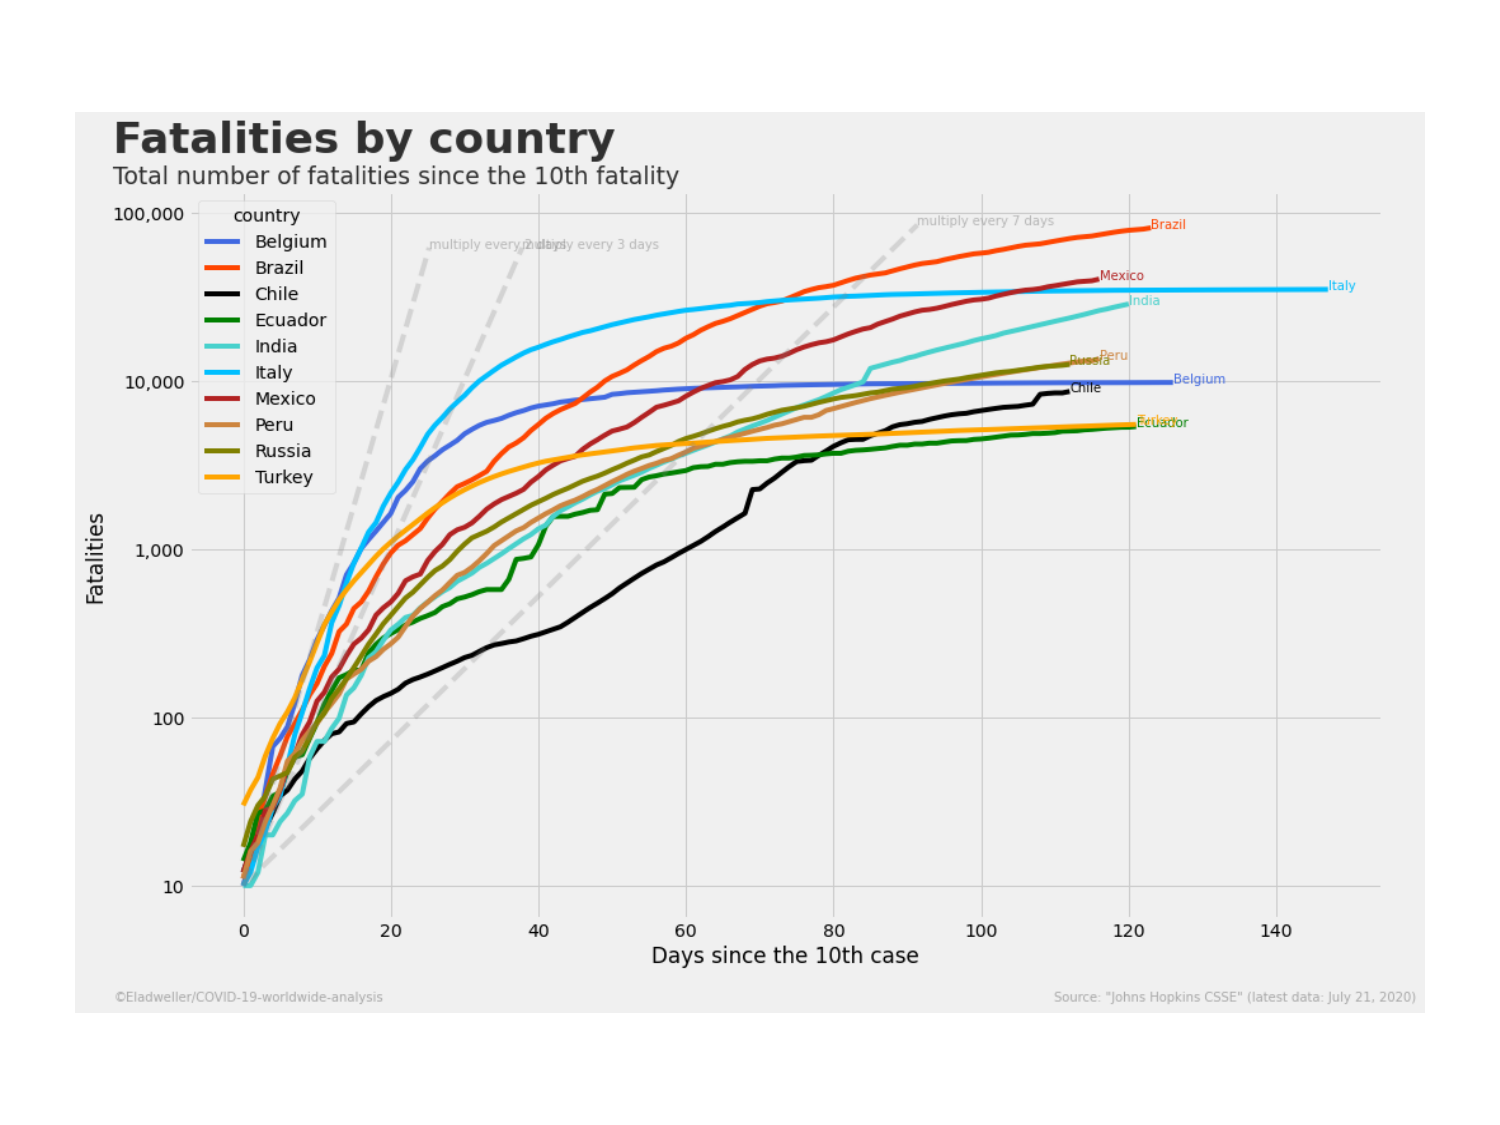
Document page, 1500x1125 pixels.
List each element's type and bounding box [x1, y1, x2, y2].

picture [74, 112, 1426, 1013]
